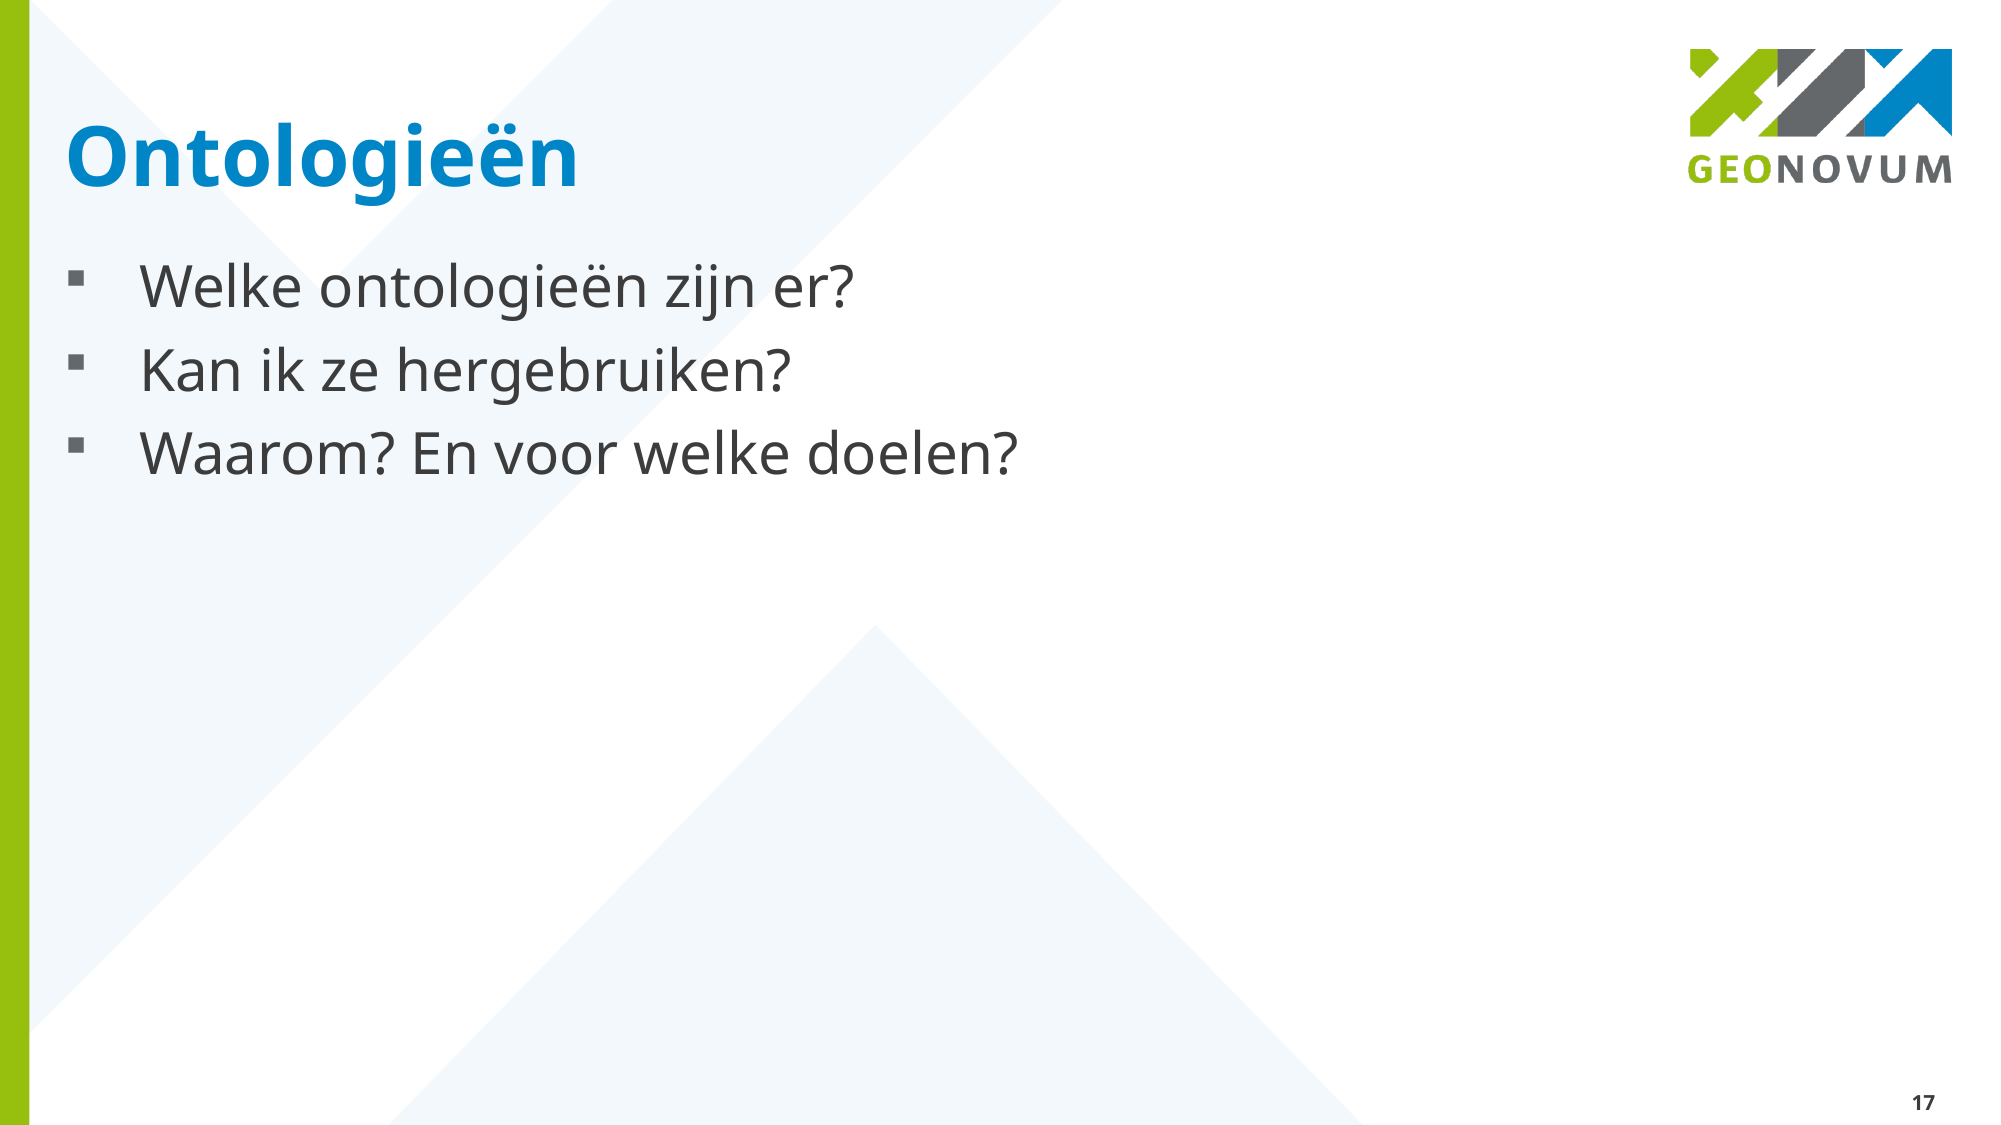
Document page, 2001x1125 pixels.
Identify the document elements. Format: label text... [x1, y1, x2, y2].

slide_number 17 [1824, 1088, 1951, 1120]
list Welke ontologieën zijn er? Kan ik ze hergebruiken? Waarom? En voor welke doelen? [49, 249, 1951, 1059]
title Ontologieën [49, 0, 1654, 210]
picture [1686, 49, 1955, 186]
